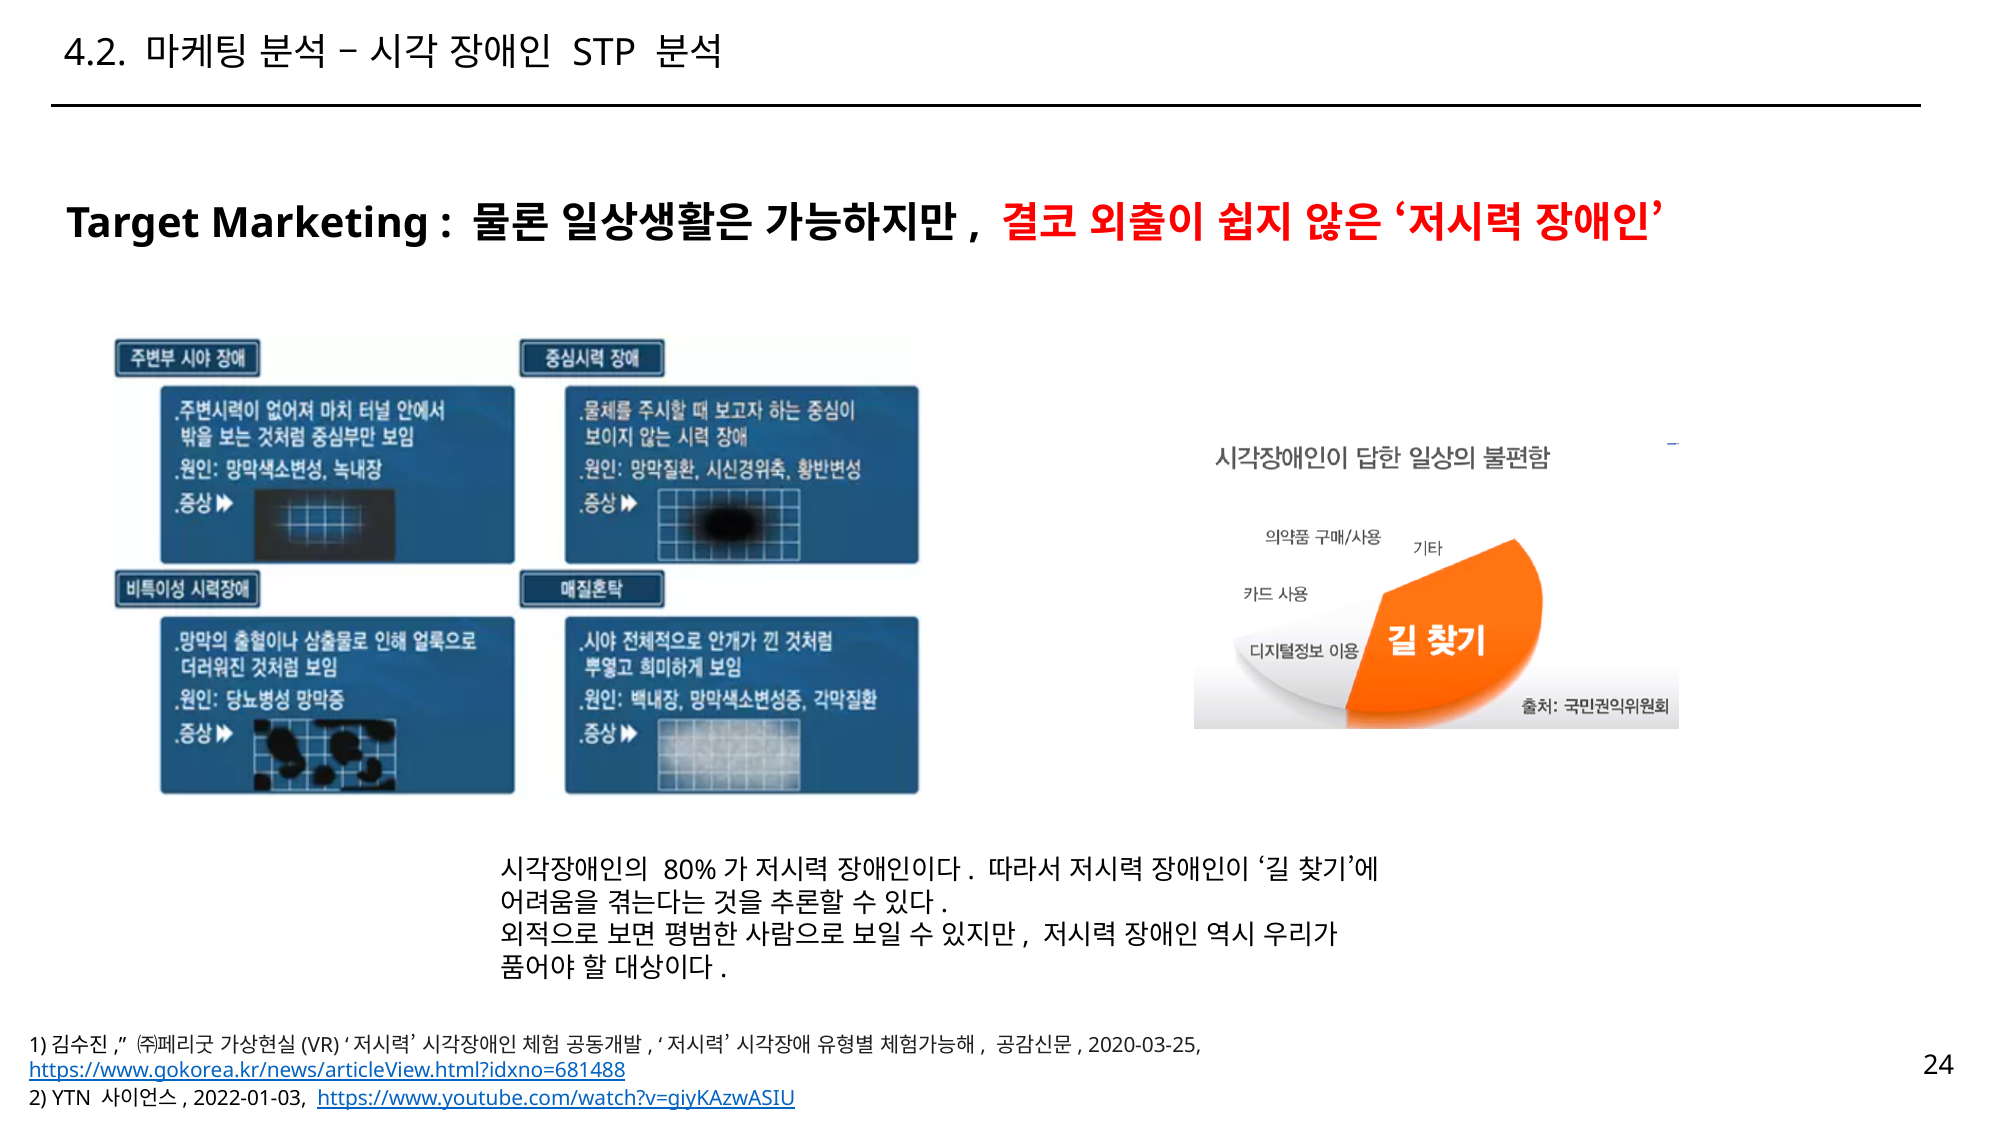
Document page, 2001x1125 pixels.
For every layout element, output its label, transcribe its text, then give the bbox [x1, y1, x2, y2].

text_box 1)김수진,” ㈜페리굿 가상현실(VR) ‘저시력’ 시각장애인 체험 공동개발, ‘저시력’ 시각장애 유형별 체험가능해, 공감신문, 2020-03-25, https://www.gokorea.kr/news/articleView.html?idxno=681488 2) YTN 사이언스, 2022-01-03, https://www.youtube.com/watch?v=giyKAzwASIU [13, 1024, 1644, 1125]
picture [1194, 443, 1679, 729]
text_box 24 [1908, 1040, 1987, 1088]
text_box 시각장애인의 80%가 저시력 장애인이다. 따라서 저시력 장애인이 ‘길 찾기’에 어려움을 겪는다는 것을 추론할 수 있다. 외적으로 보면 평범한 사람으로 보일 수 있지만, 저시력 장애인 역시 우리가 품어야 할 대상이다. [485, 845, 1486, 990]
picture [109, 326, 924, 799]
text_box 4.2. 마케팅 분석 – 시각 장애인 STP 분석 [49, 20, 998, 126]
text_box Target Marketing : 물론 일상생활은 가능하지만, 결코 외출이 쉽지 않은 ‘저시력 장애인’ [51, 188, 1836, 254]
